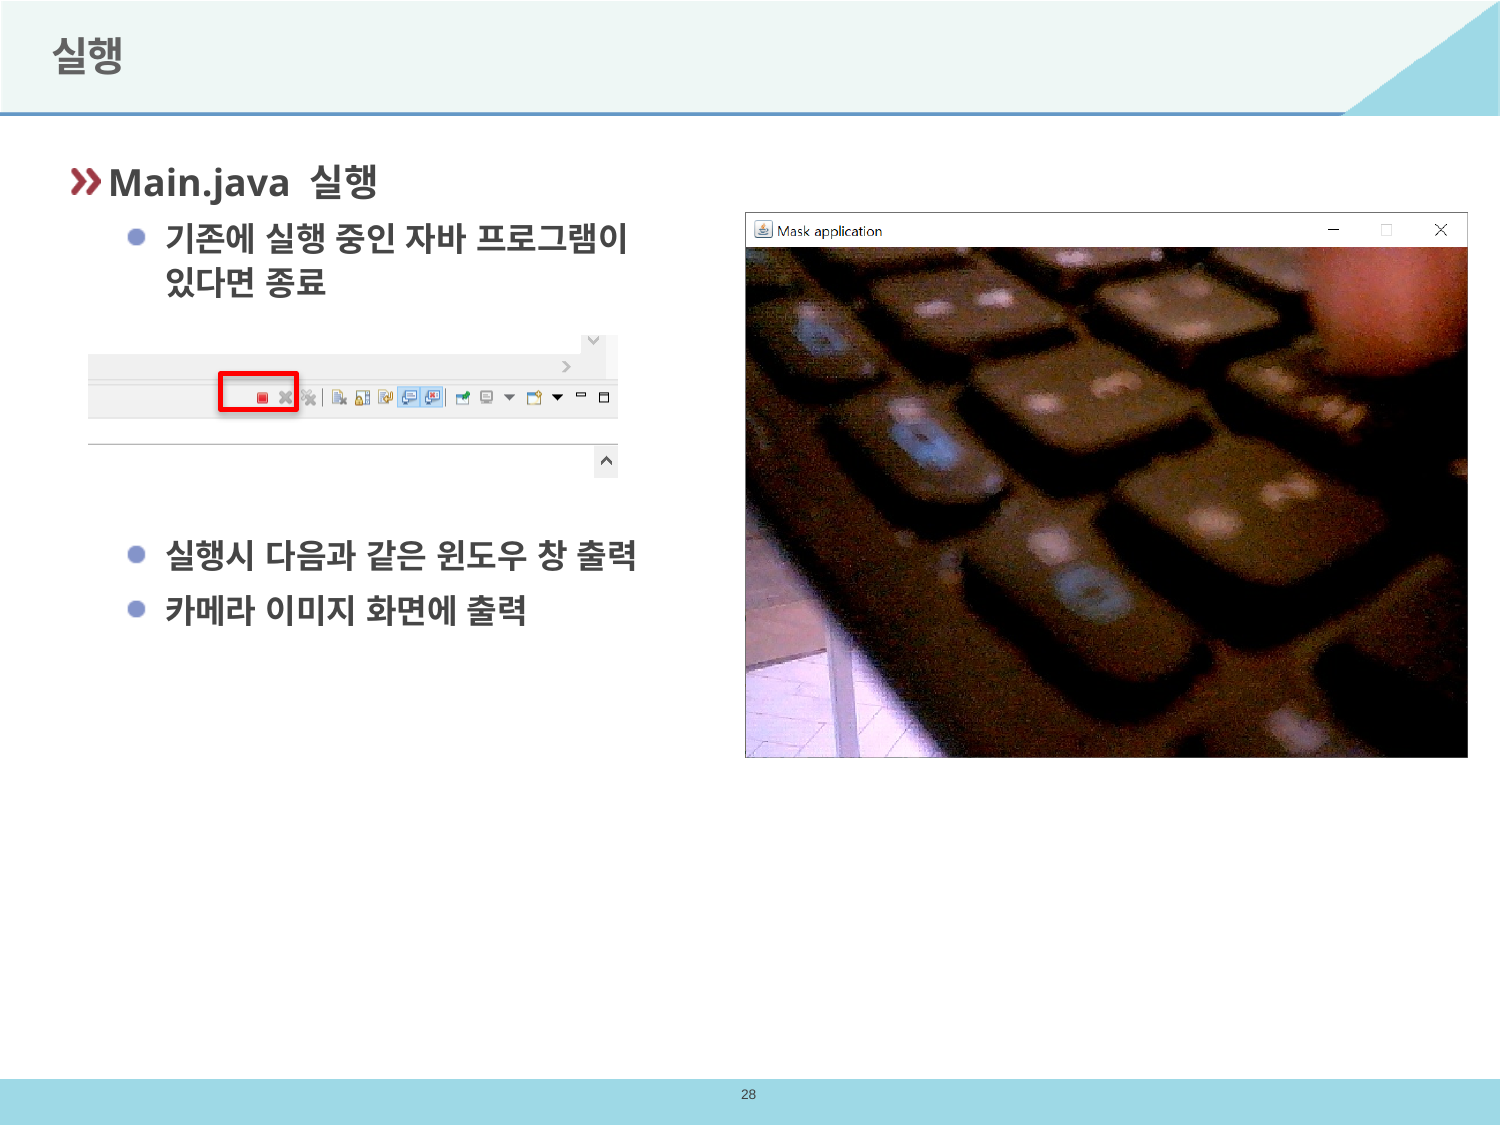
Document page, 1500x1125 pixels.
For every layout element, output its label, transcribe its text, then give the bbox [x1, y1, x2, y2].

picture [744, 212, 1468, 759]
picture [125, 543, 150, 568]
picture [0, 1, 1500, 116]
picture [125, 598, 150, 622]
title 실행 [45, 19, 1396, 92]
picture [70, 168, 101, 195]
picture [0, 1079, 1500, 1125]
list Main.java 실행 기존에 실행 중인 자바 프로그램이 있다면 종료 실행시 다음과 같은 윈도우 창 출력 카메라 이미지 화면에 출력 [55, 146, 1469, 1063]
picture [125, 226, 150, 250]
picture [88, 335, 618, 478]
